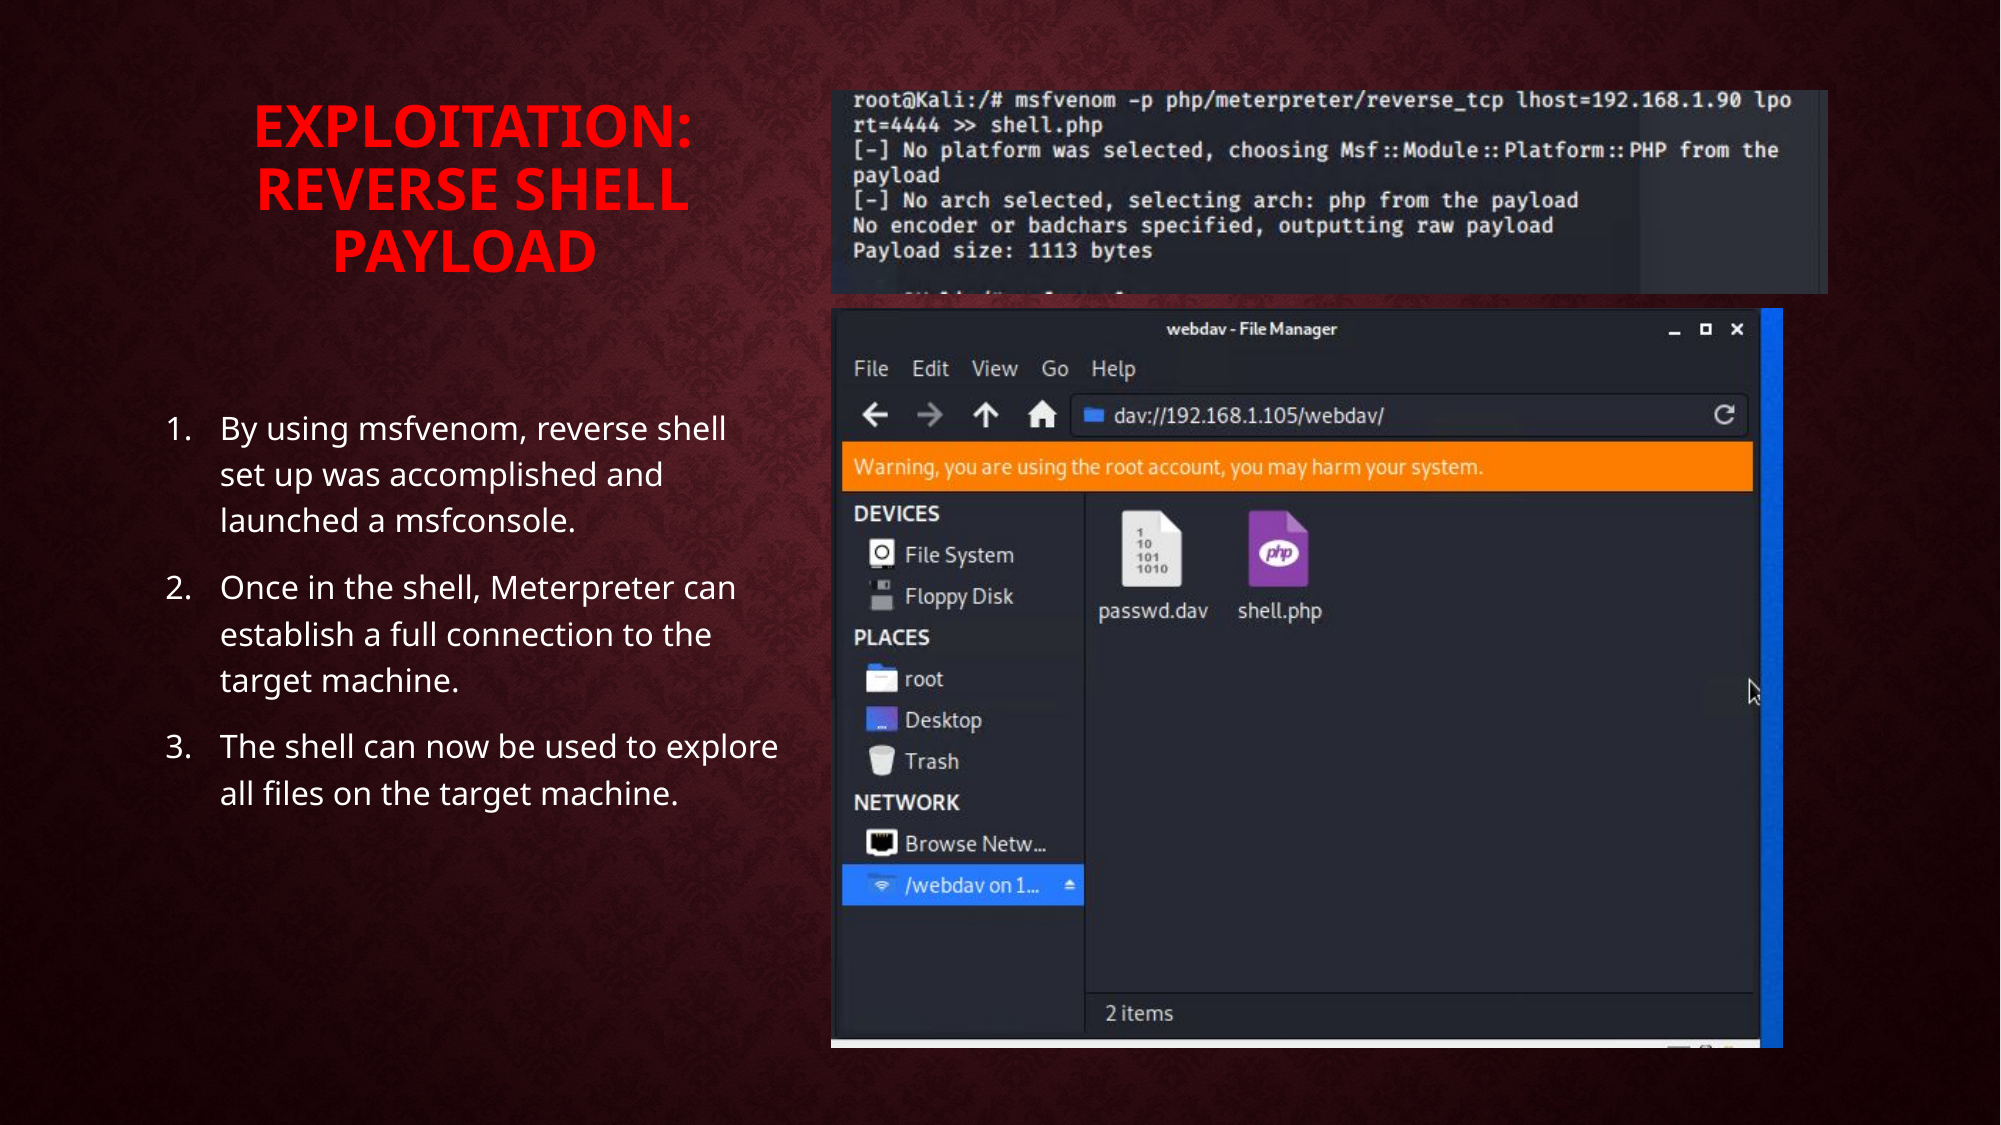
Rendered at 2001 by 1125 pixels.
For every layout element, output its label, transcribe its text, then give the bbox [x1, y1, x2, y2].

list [831, 90, 1828, 295]
title Exploitation: reverse shell payload [150, 89, 796, 392]
list By using msfvenom, reverse shell set up was accomplished and launched a msfconsole. Once in the shell, Meterpreter can establish a full connection to the target machine. The shell can now be used to explore all files on the target machine. [150, 392, 796, 856]
picture [831, 307, 1784, 1048]
